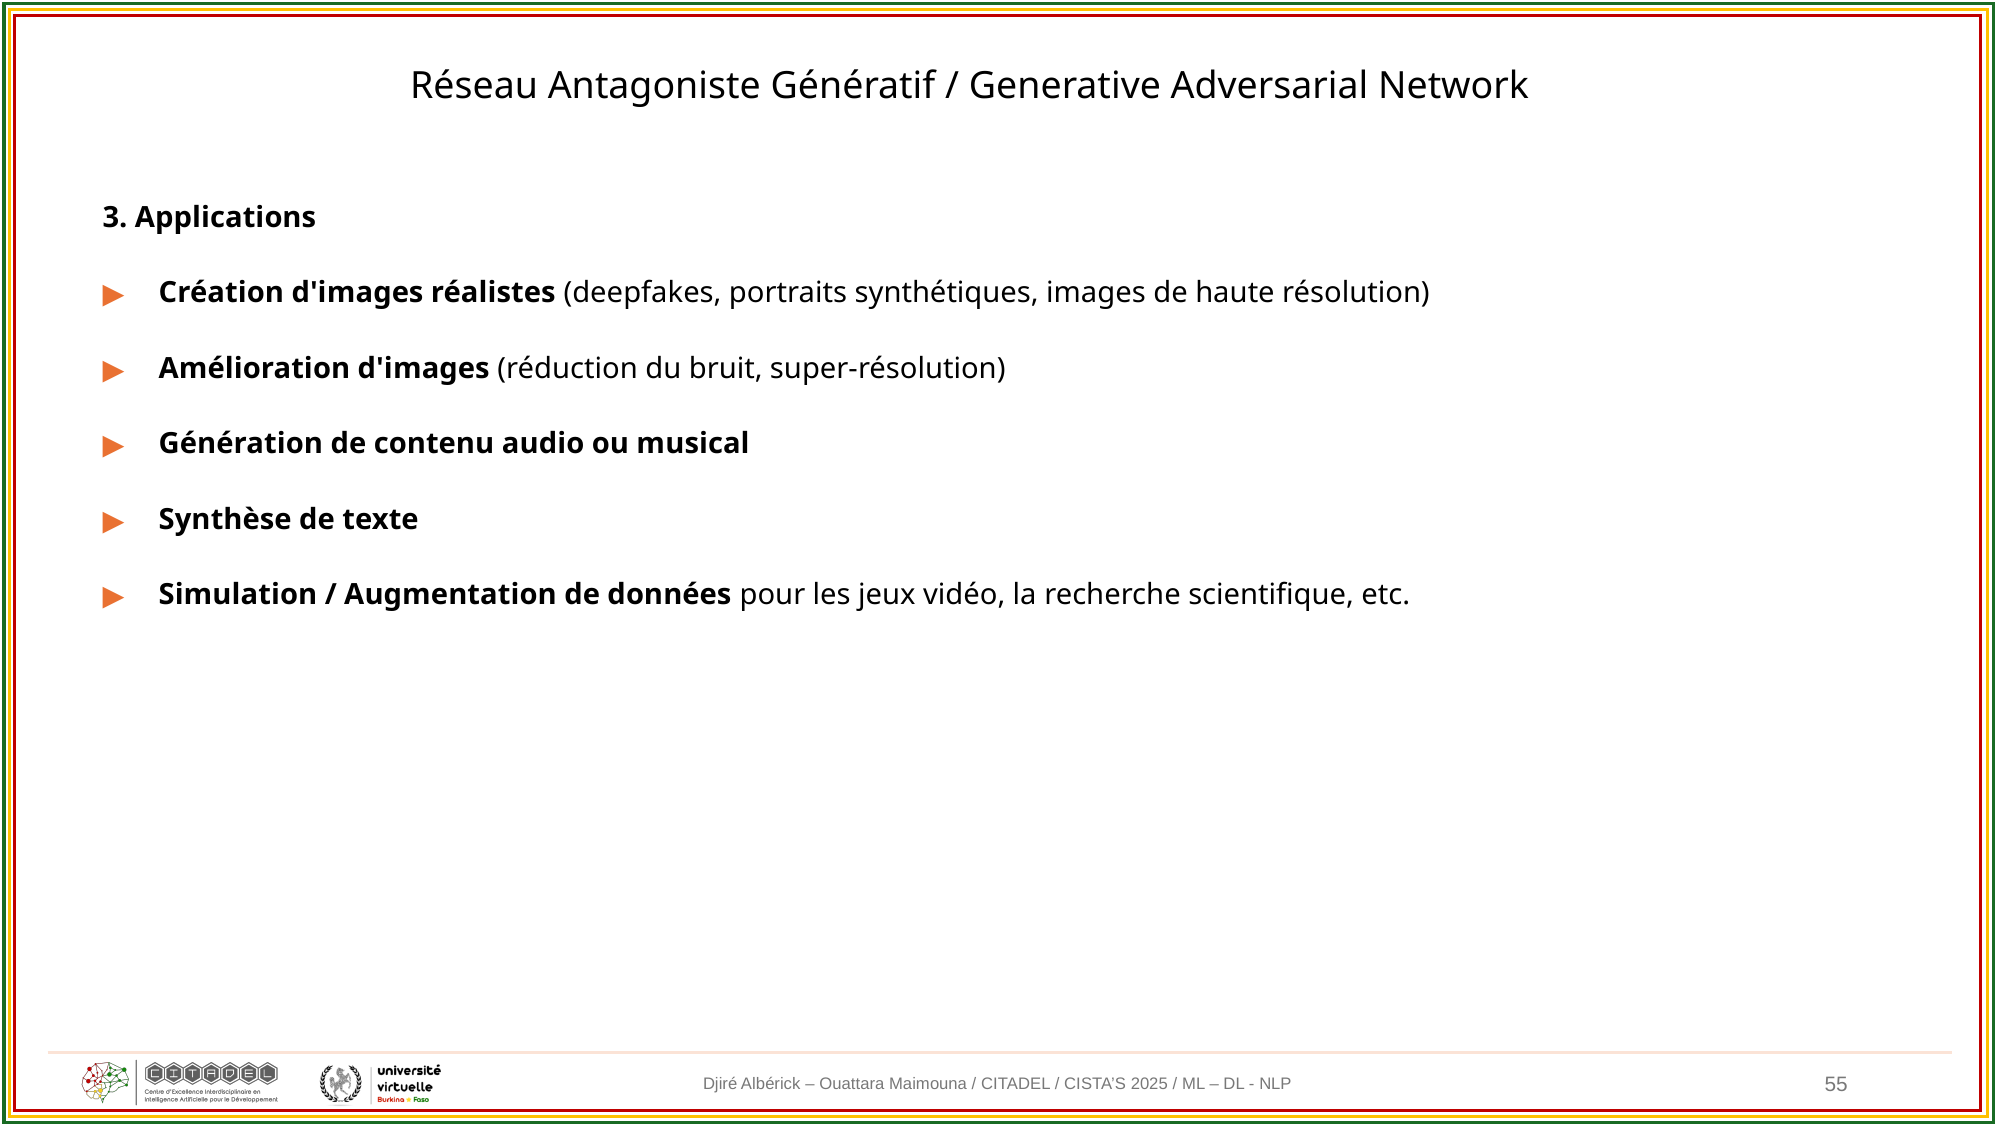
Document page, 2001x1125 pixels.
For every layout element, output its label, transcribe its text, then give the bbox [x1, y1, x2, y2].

slide_number 55 [1412, 1063, 1863, 1103]
text_box Réseau Antagoniste Génératif / Generative Adversarial Network [82, 46, 1858, 129]
text_box [82, 142, 1932, 890]
text_box 3. Applications Création d'images réalistes (deepfakes, portraits synthétiques, images de haute résolution) Amélioration d'images (réduction du bruit, super-résolution) Génération de contenu audio ou musical Synthèse de texte Simulation / Augmentation de données pour les jeux vidéo, la recherche scientifique, etc. [82, 160, 1863, 1032]
picture [78, 1058, 281, 1107]
picture [311, 1058, 455, 1107]
